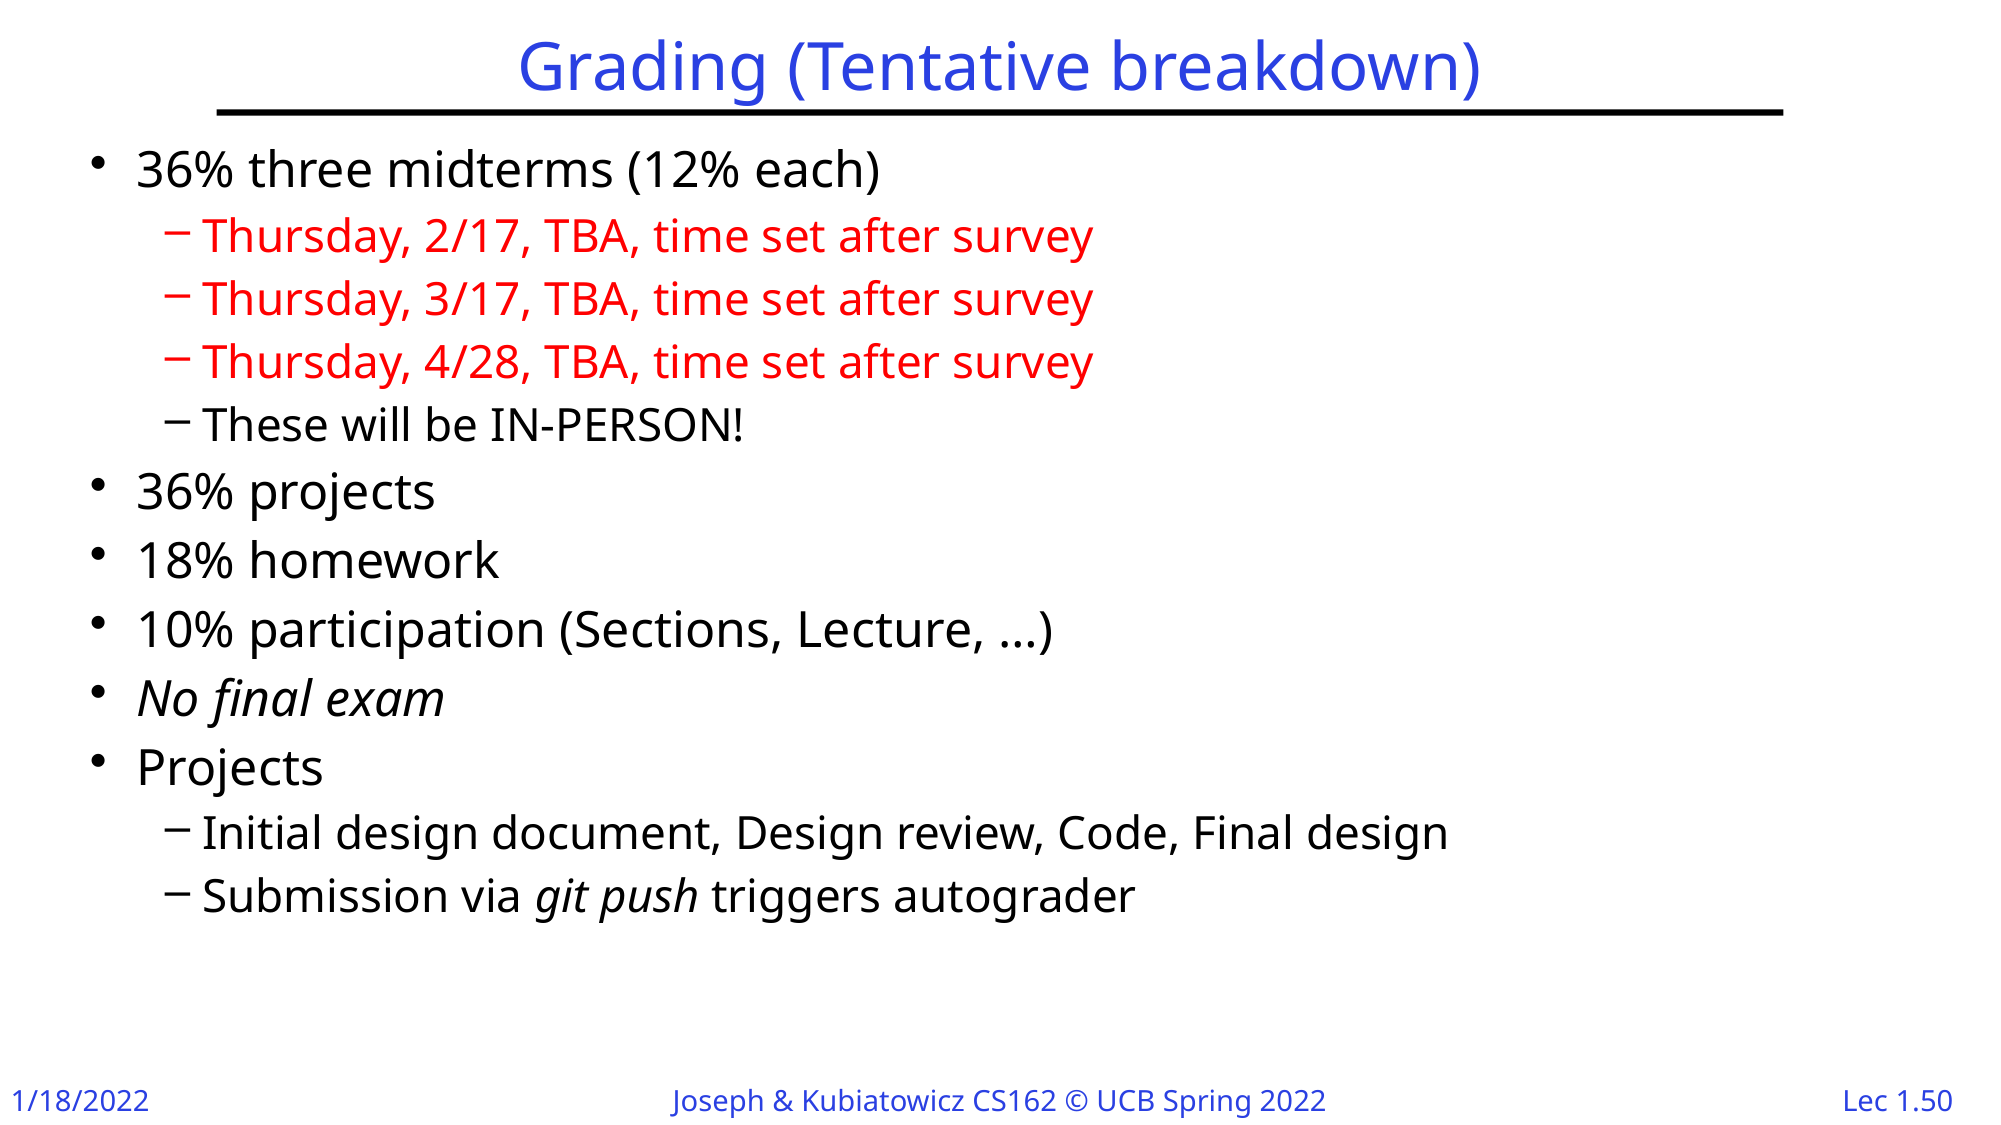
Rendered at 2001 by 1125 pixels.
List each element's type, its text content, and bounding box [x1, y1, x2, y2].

title Grading (Tentative breakdown) [216, 24, 1784, 113]
list 36% three midterms (12% each) Thursday, 2/17, TBA, time set after survey Thursday, 3/17, TBA, time set after survey Thursday, 4/28, TBA, time set after survey These will be IN-PERSON! 36% projects 18% homework 10% participation (Sections, Lecture, …) No final exam Projects Initial design document, Design review, Code, Final design Submission via git push triggers autograder [75, 137, 1675, 975]
